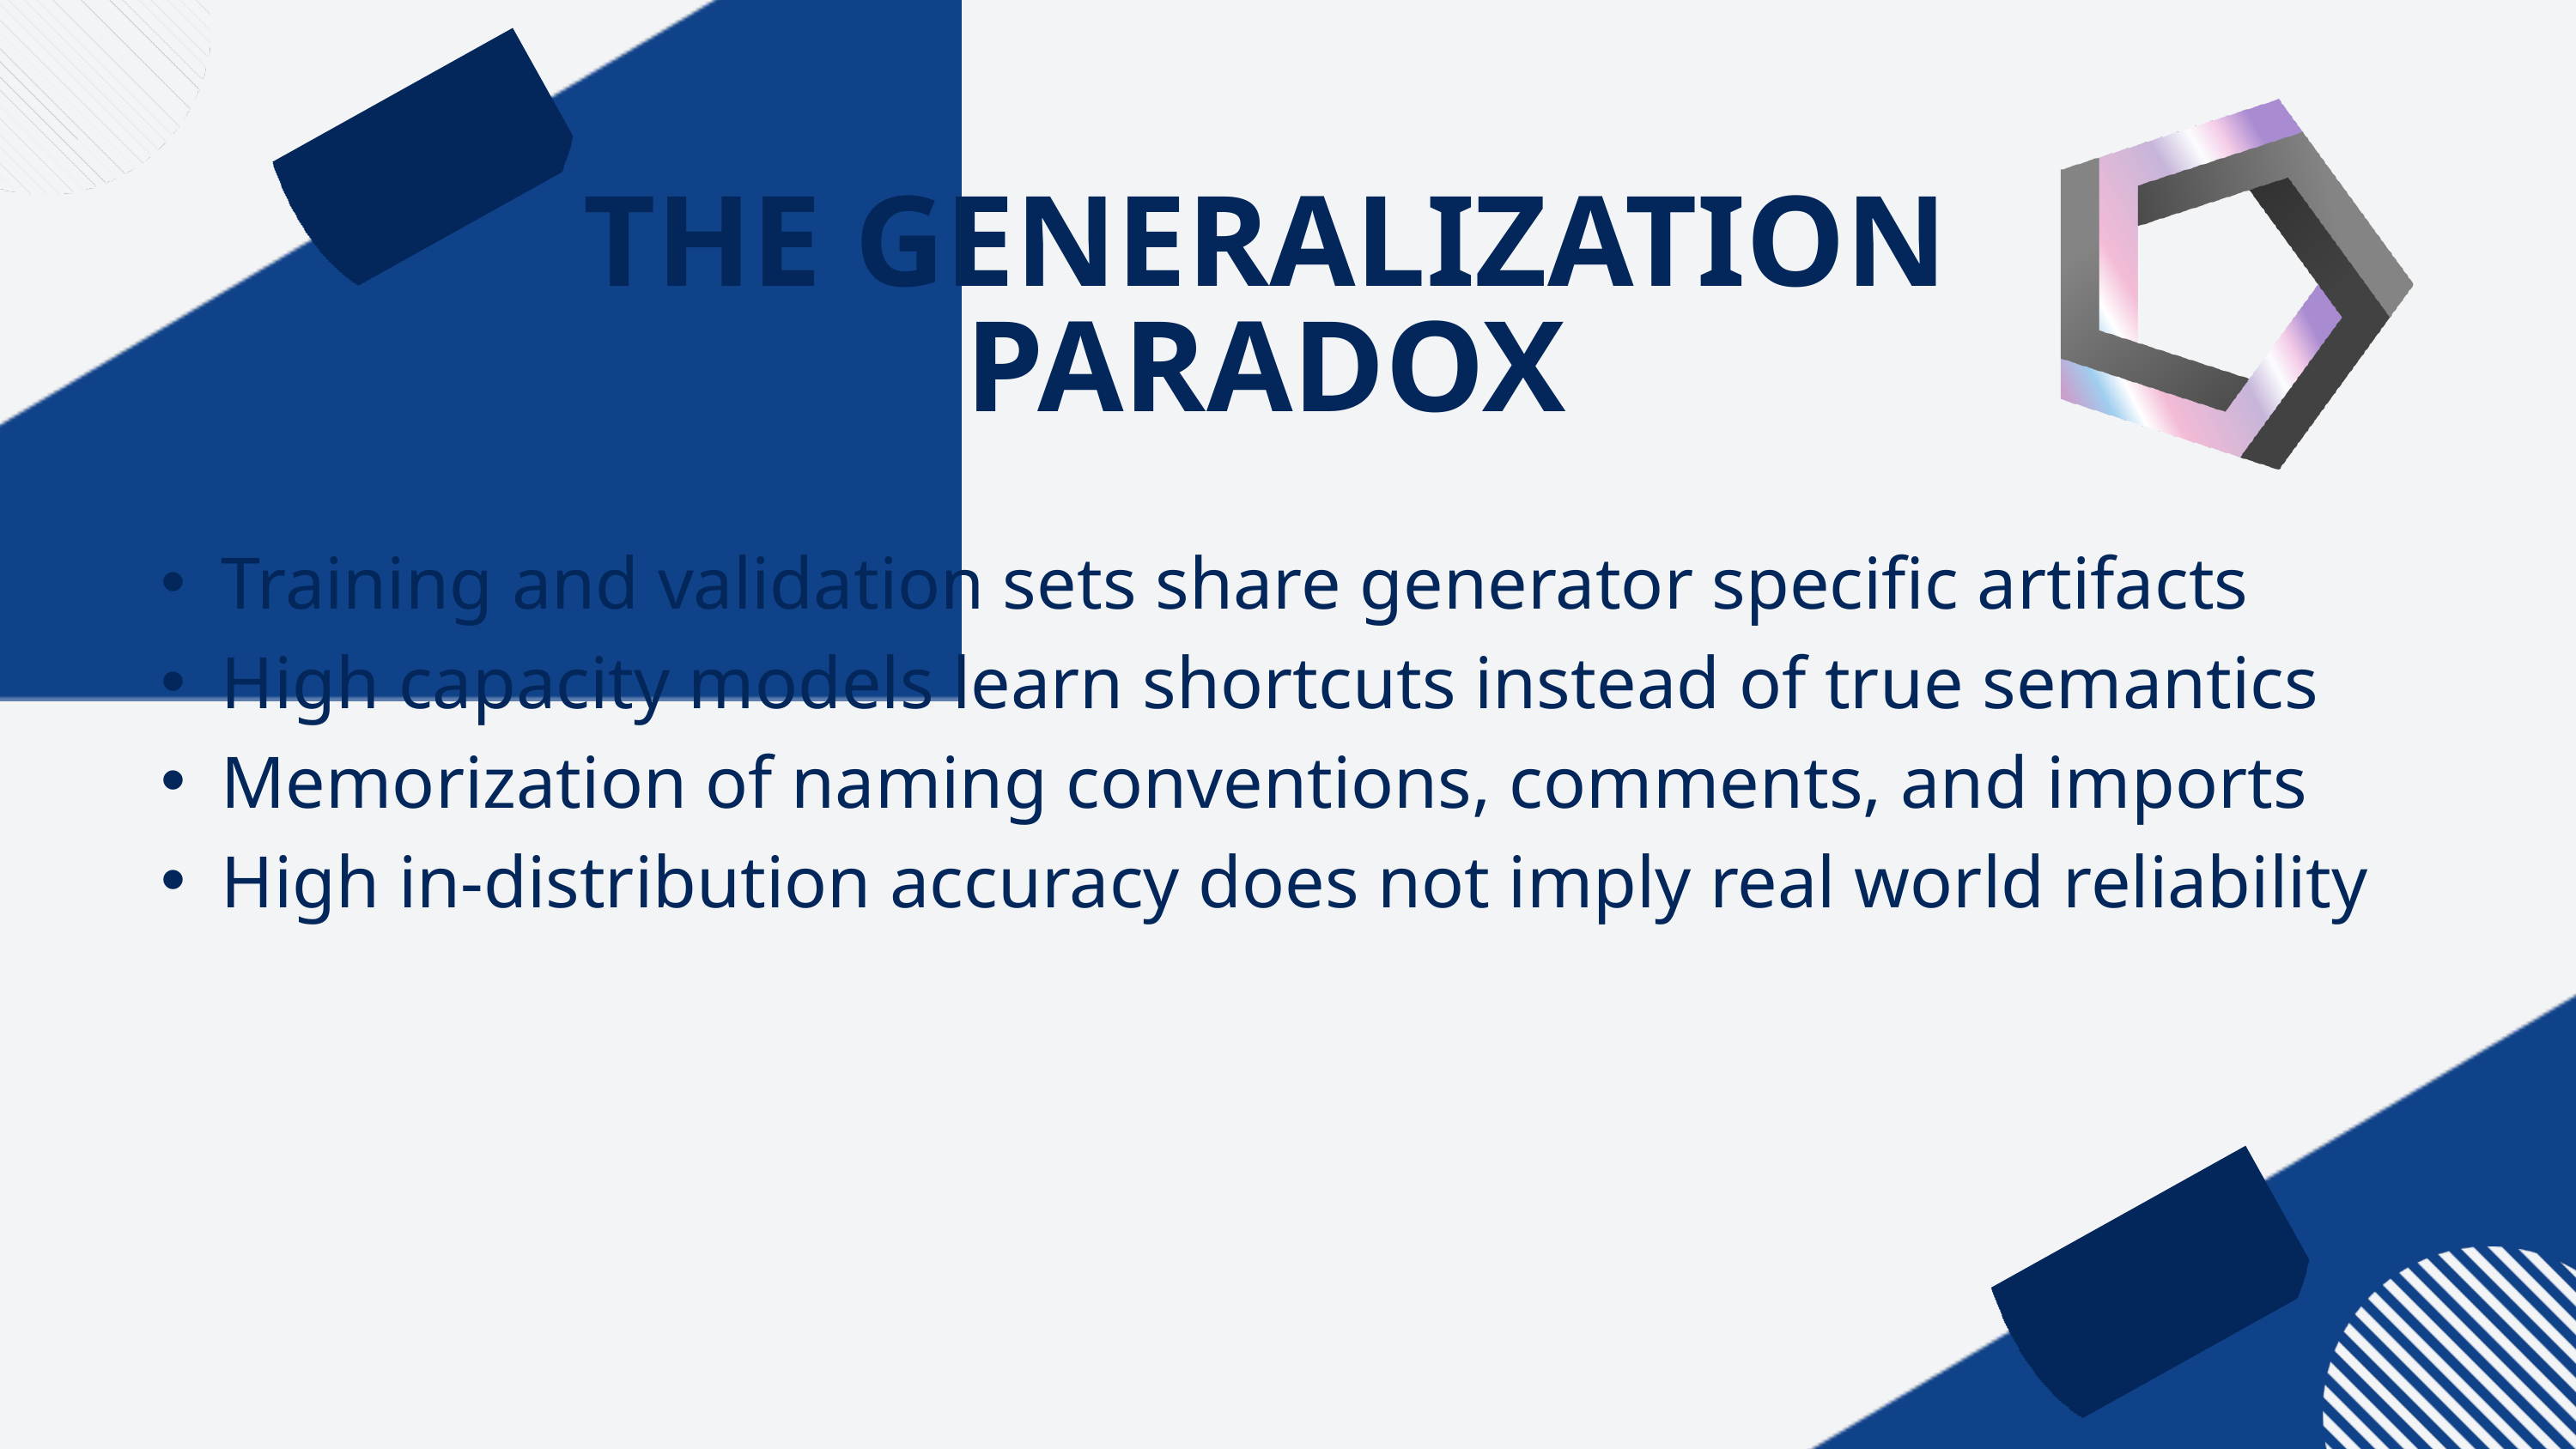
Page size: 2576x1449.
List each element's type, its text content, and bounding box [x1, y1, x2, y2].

text_box [0, 0, 211, 195]
text_box [1350, 881, 2576, 1449]
text_box [2323, 1246, 2576, 1449]
text_box Training and validation sets share generator specific artifacts High capacity models learn shortcuts instead of true semantics Memorization of naming conventions, comments, and imports High in-distribution accuracy does not imply real world reliability [100, 524, 2441, 1022]
text_box [251, 27, 586, 306]
text_box THE GENERALIZATION PARADOX [491, 186, 2041, 437]
text_box [2060, 99, 2414, 470]
text_box [0, 0, 962, 701]
text_box [1968, 1145, 2323, 1439]
